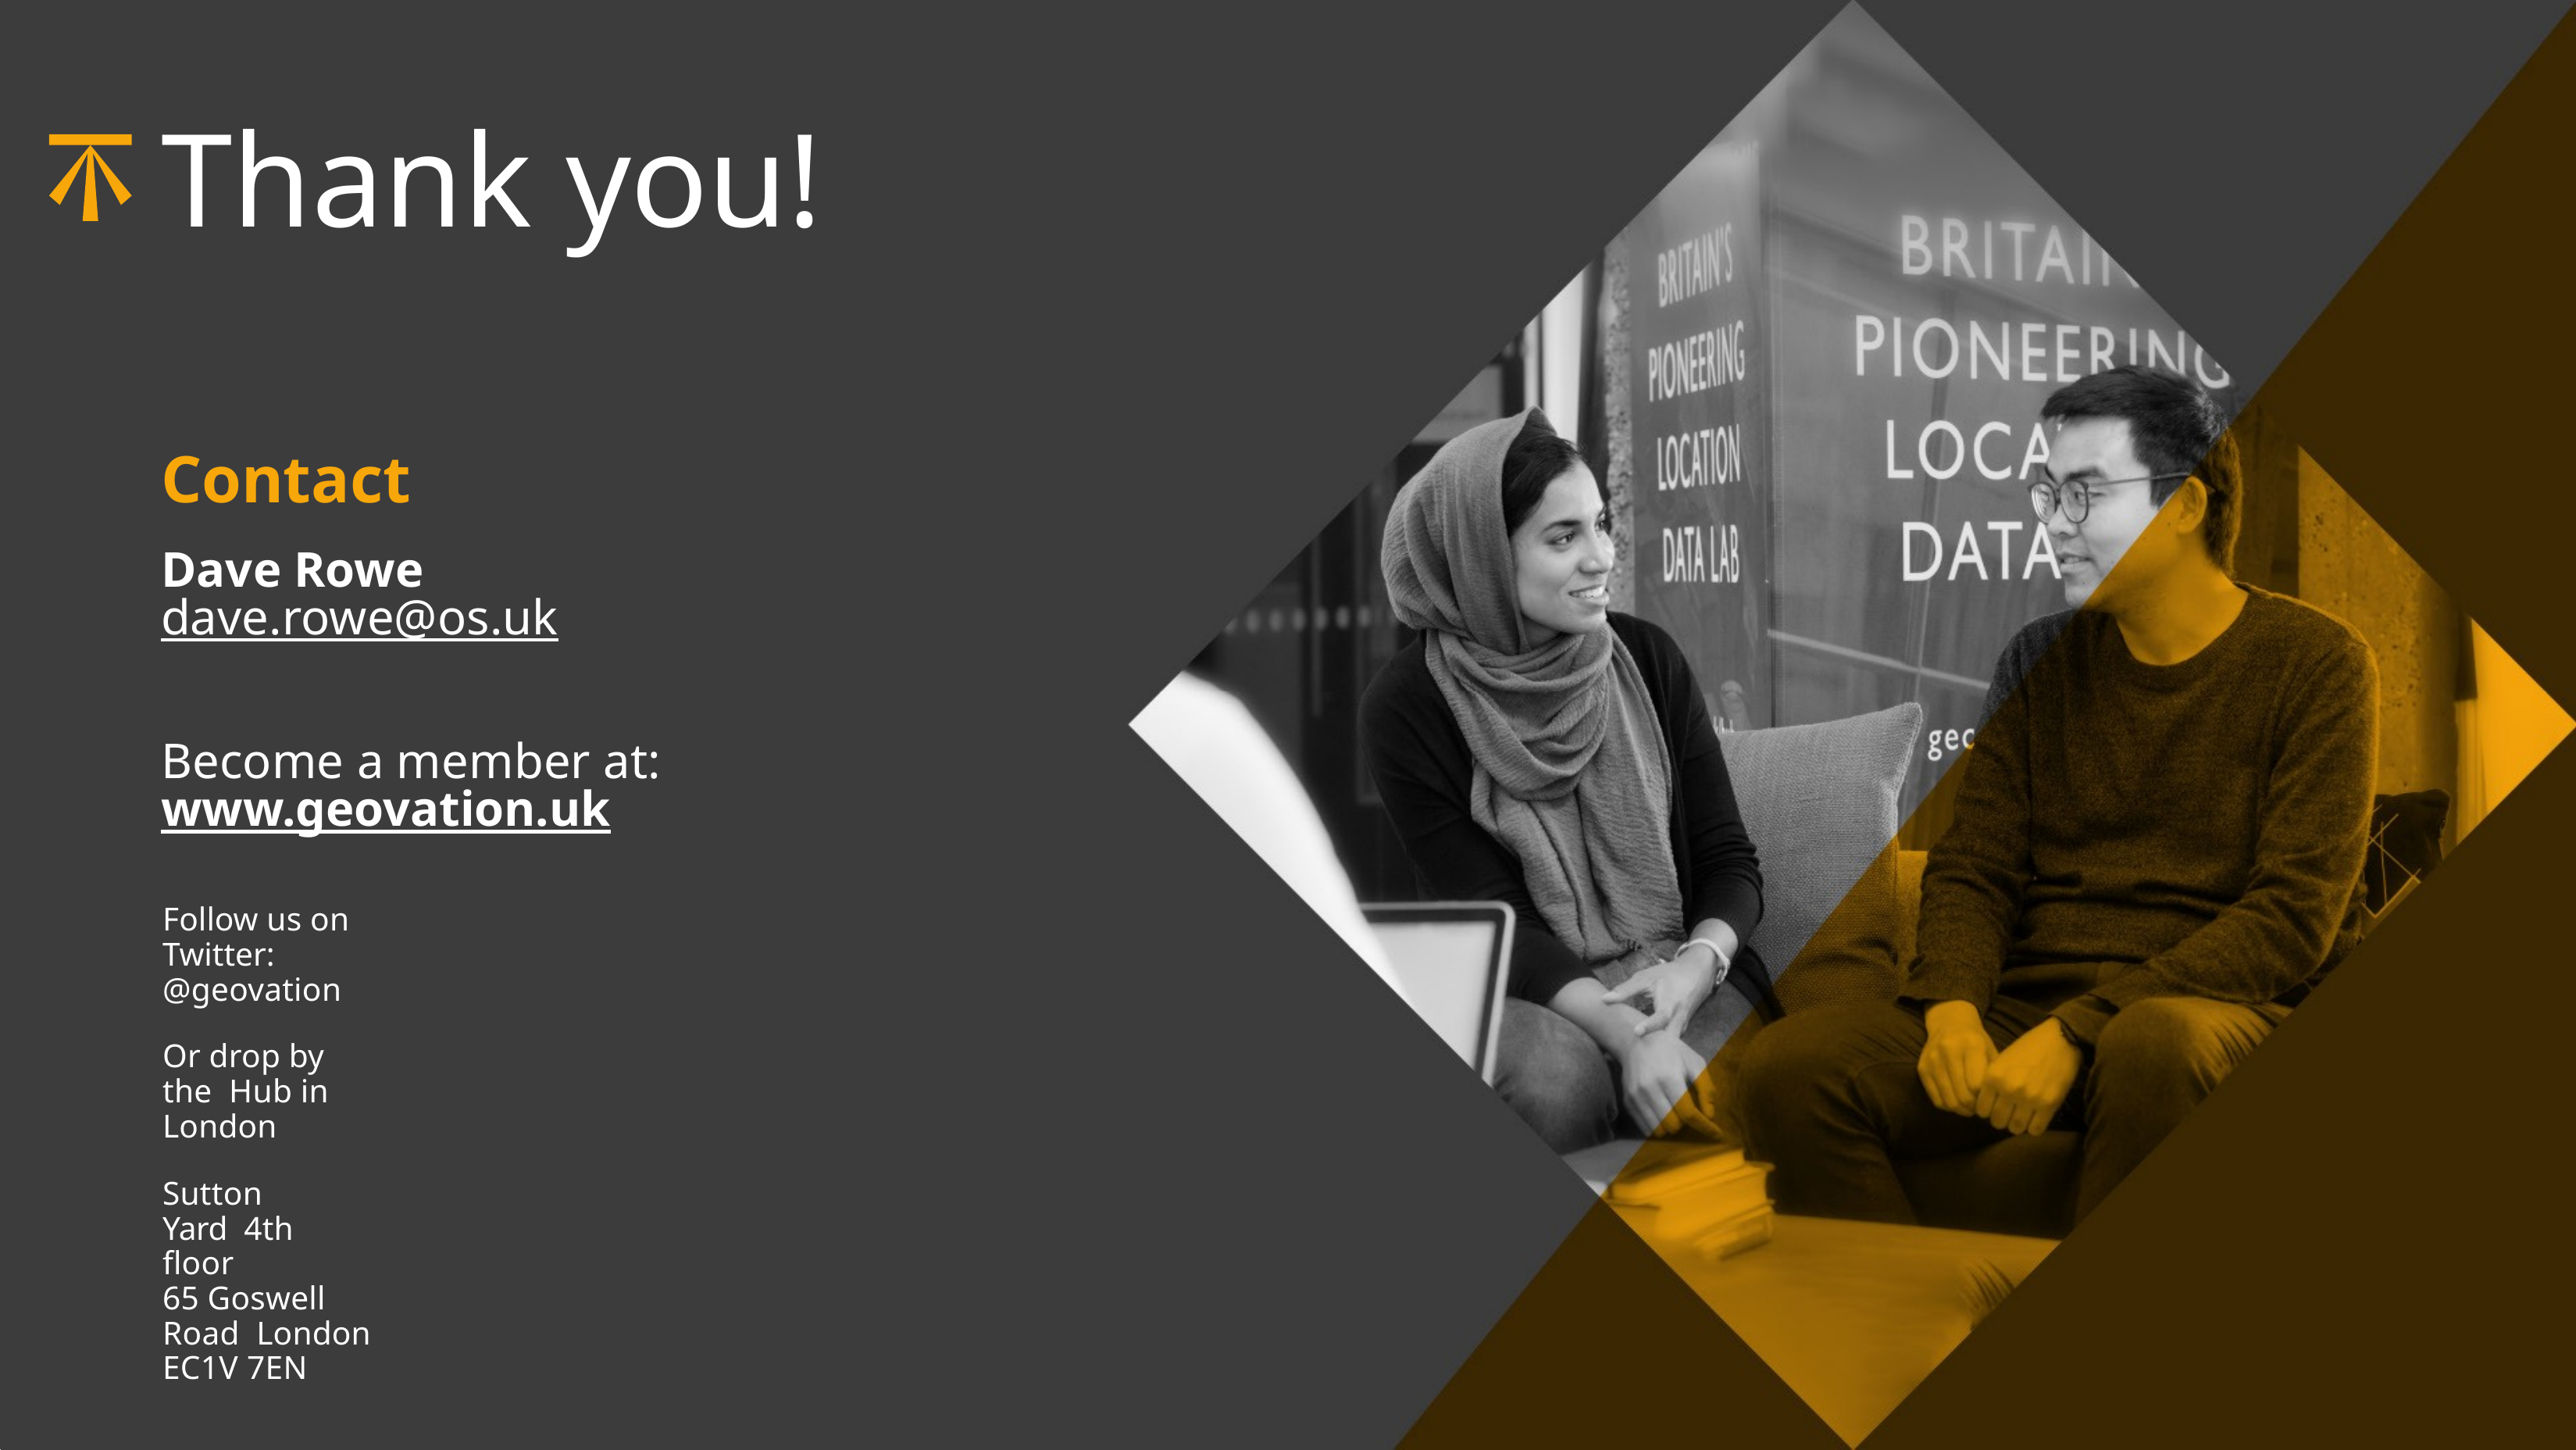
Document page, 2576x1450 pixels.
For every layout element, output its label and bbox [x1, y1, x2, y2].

text_box [1, 0, 2576, 1450]
